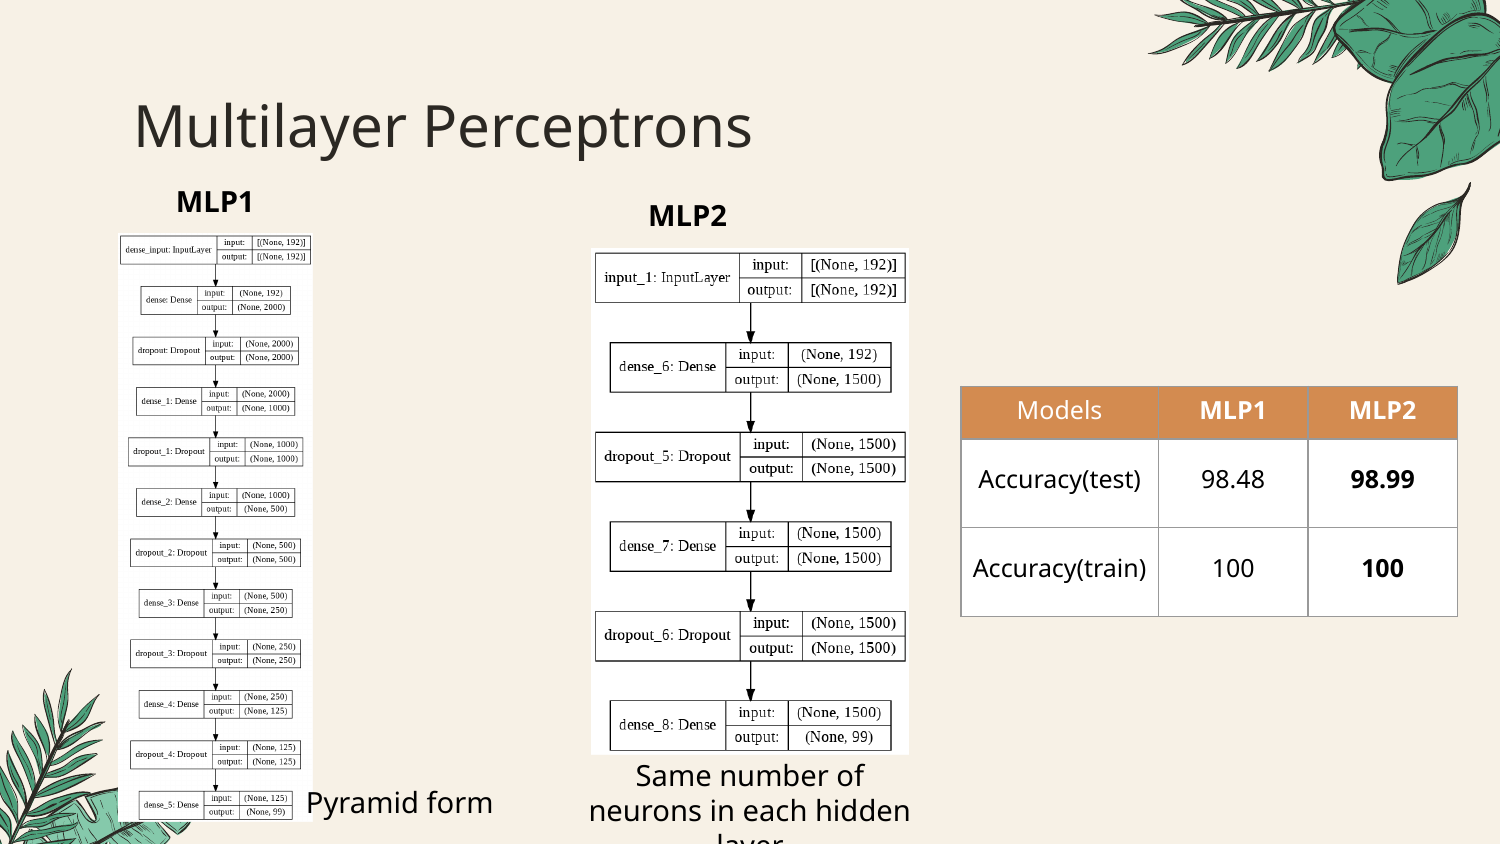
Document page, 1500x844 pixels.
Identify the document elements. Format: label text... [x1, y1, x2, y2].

table_cell 100 [1309, 528, 1457, 616]
title Multilayer Perceptrons [118, 74, 1382, 169]
text_box MLP2 [597, 182, 778, 246]
text_box Pyramid form [285, 769, 515, 835]
text_box Same number of neurons in each hidden layer [569, 742, 931, 844]
table_header Models [962, 387, 1158, 438]
table_header MLP2 [1309, 387, 1457, 438]
picture [591, 247, 909, 755]
table_cell Accuracy(test) [962, 440, 1158, 527]
text_box MLP1 [124, 168, 306, 232]
table_header MLP1 [1159, 387, 1307, 438]
table_cell 100 [1159, 528, 1307, 616]
table_cell Accuracy(train) [962, 528, 1158, 616]
picture [117, 233, 313, 823]
table_cell 98.48 [1159, 440, 1307, 527]
table_cell 98.99 [1309, 440, 1457, 527]
